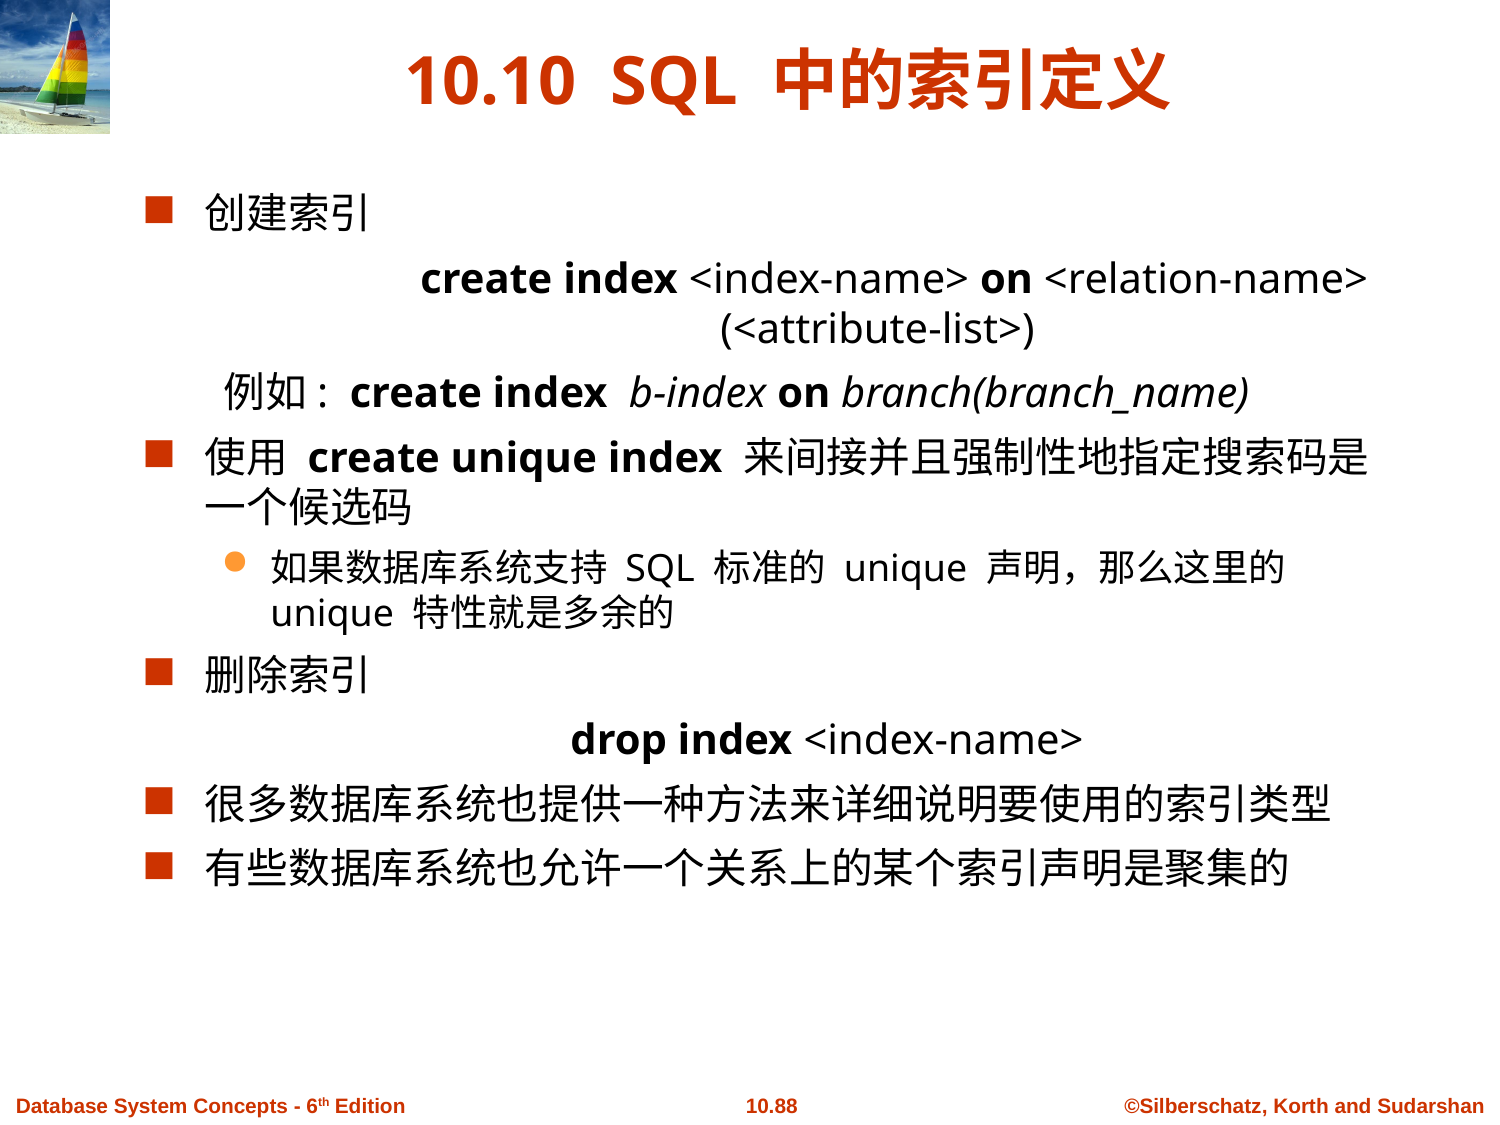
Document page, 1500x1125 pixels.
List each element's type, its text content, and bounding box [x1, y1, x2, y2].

picture [0, 0, 110, 134]
title 10.10 SQL 中的索引定义 [126, 25, 1451, 126]
list 创建索引 create index <index-name> on <relation-name> (<attribute-list>) 例如: create index b-index on branch(branch_name) 使用 create unique index 来间接并且强制性地指定搜索码是一个候选码 如果数据库系统支持 SQL 标准的 unique 声明，那么这里的 unique 特性就是多余的 删除索引 drop index <index-name> 很多数据库系统也提供一种方法来详细说明要使用的索引类型 有些数据库系统也允许一个关系上的某个索引声明是聚集的 [133, 179, 1391, 984]
